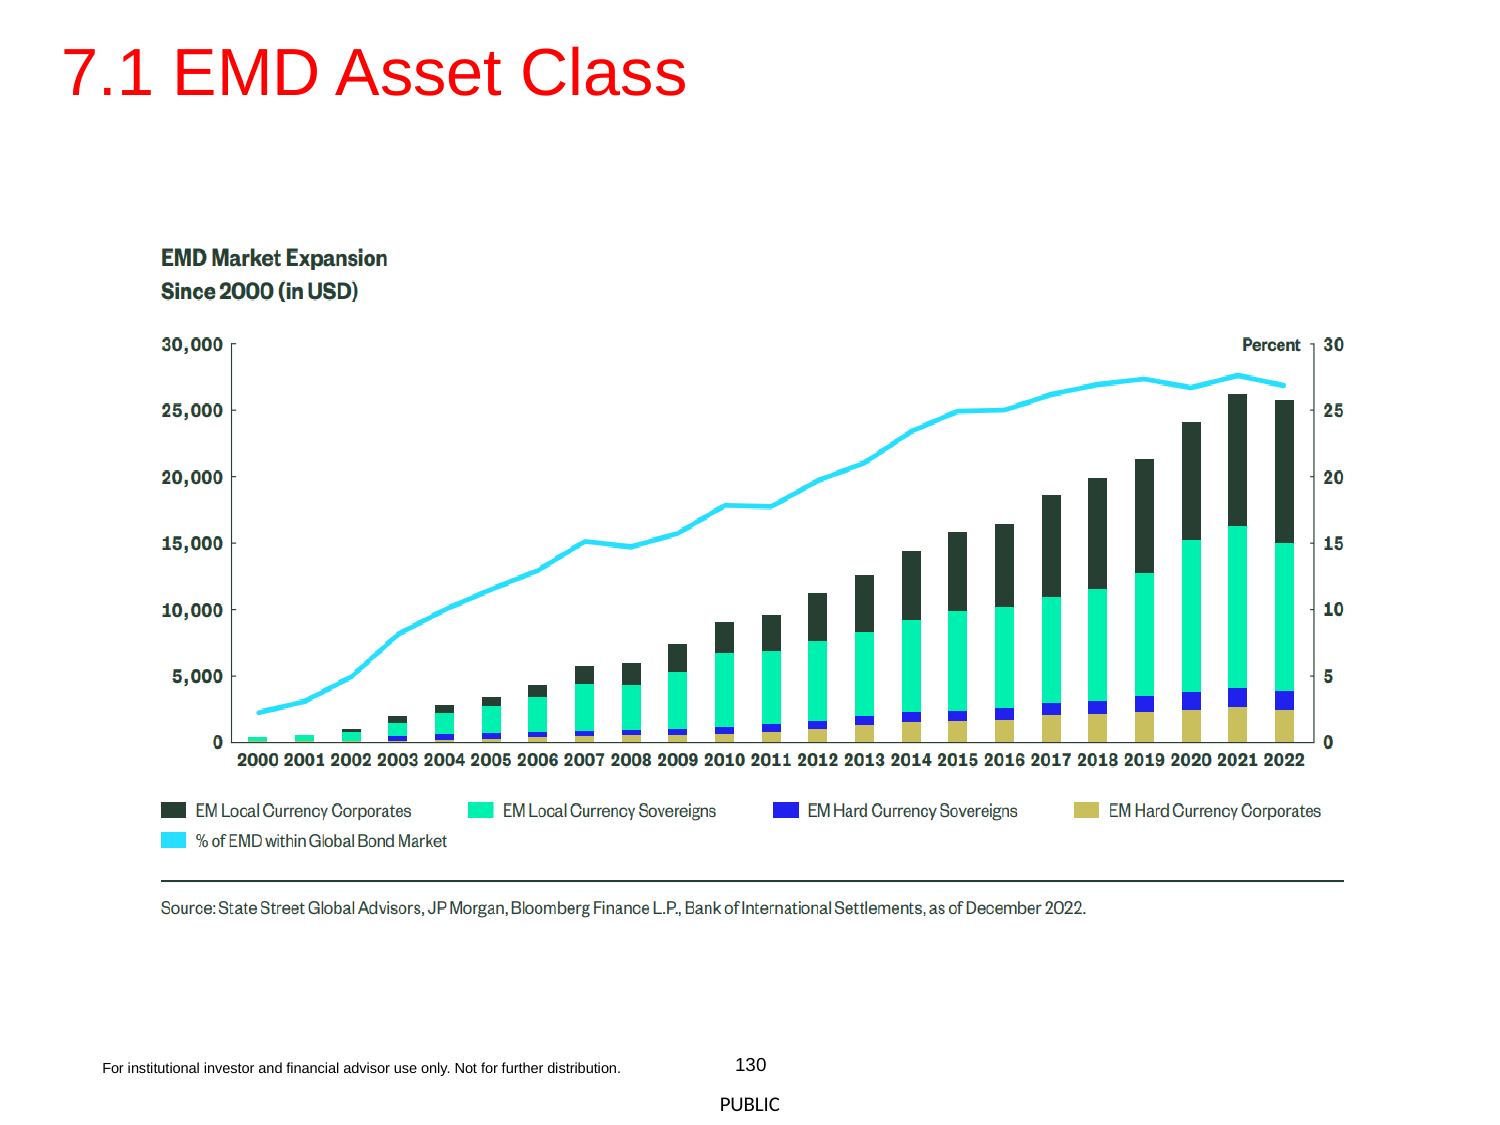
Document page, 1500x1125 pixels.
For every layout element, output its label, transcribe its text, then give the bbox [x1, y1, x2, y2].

picture [123, 243, 1389, 929]
text_box 7.1 EMD Asset Class [0, 21, 750, 134]
